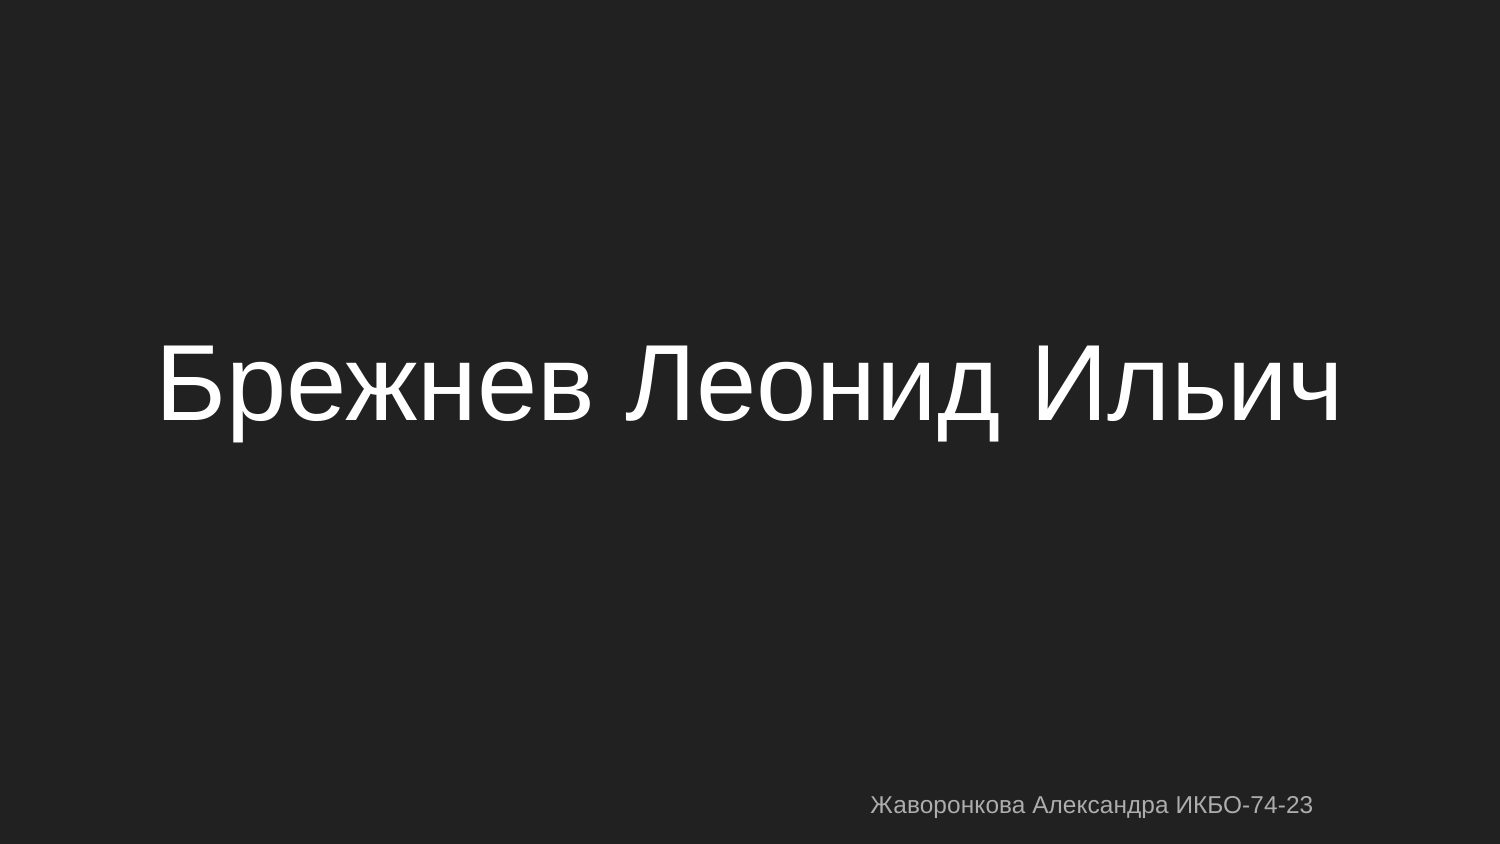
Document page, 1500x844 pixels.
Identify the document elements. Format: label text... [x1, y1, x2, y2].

subtitle Жаворонкова Александра ИКБО-74-23 [694, 776, 1491, 835]
title Брежнев Леонид Ильич [51, 122, 1449, 459]
